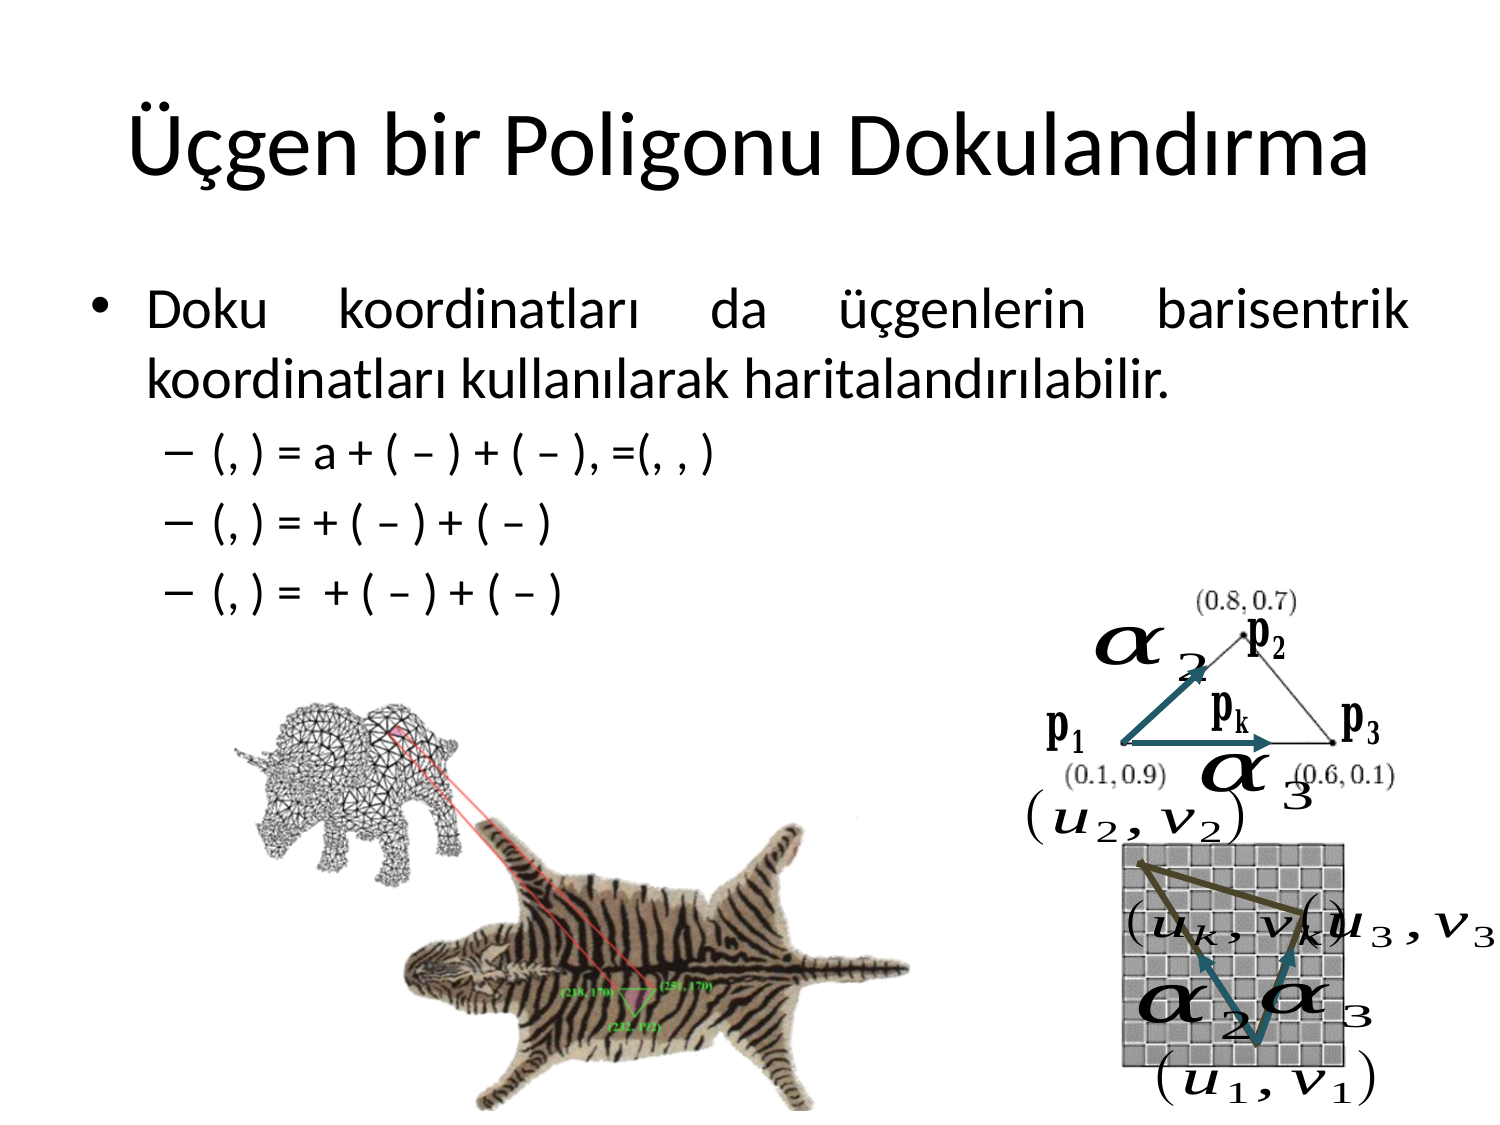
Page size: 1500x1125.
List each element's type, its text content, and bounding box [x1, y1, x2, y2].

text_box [1197, 952, 1252, 1044]
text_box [1257, 919, 1304, 1038]
picture [230, 694, 911, 1125]
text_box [1136, 863, 1304, 914]
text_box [1257, 946, 1294, 1044]
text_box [1139, 921, 1251, 1047]
picture [1047, 580, 1401, 1083]
title Üçgen bir Poligonu Dokulandırma [75, 45, 1425, 233]
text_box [1122, 665, 1208, 744]
